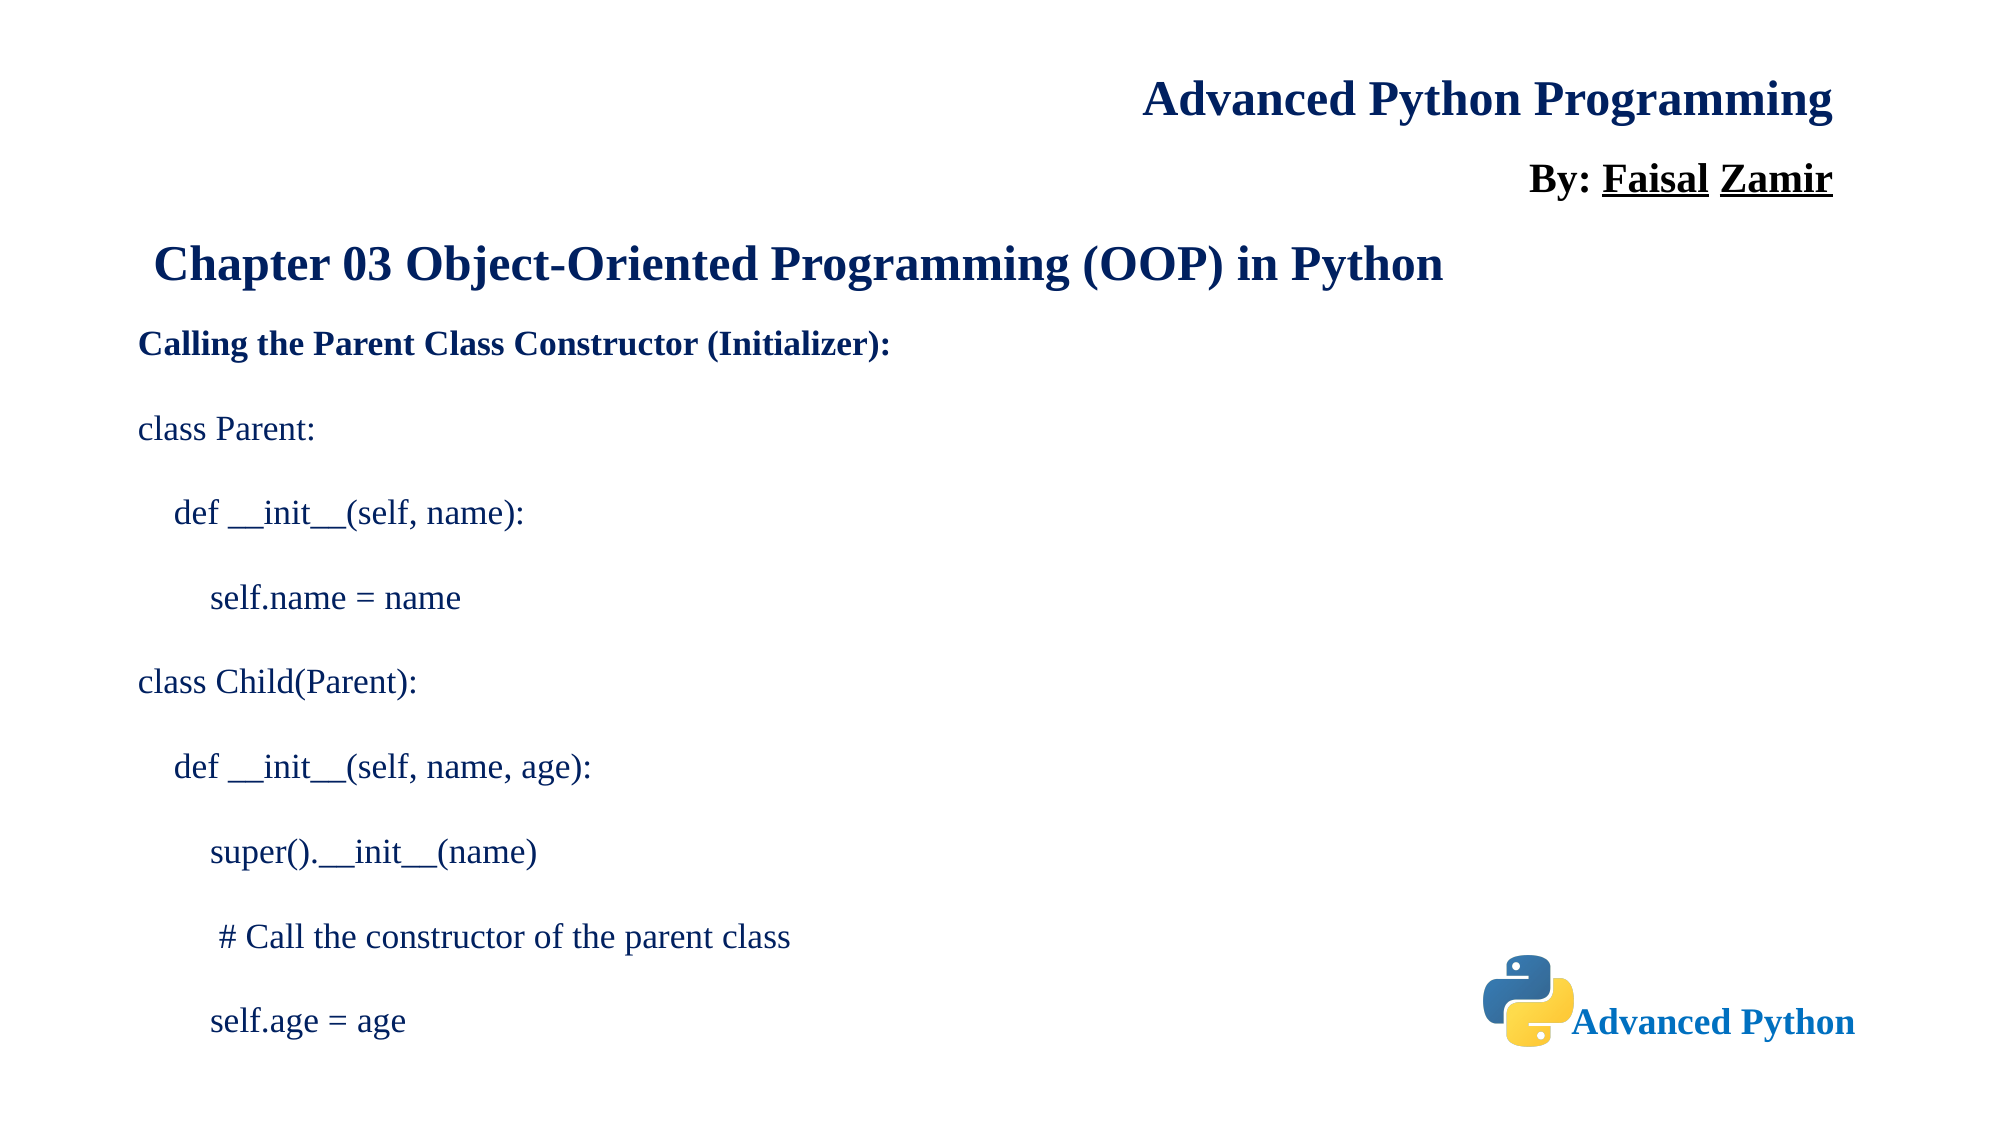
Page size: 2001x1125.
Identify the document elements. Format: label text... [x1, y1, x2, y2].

text_box Advanced Python [1465, 955, 1971, 1062]
picture [1483, 955, 1574, 1047]
list Calling the Parent Class Constructor (Initializer): class Parent: def __init__(self, name): self.name = name class Child(Parent): def __init__(self, name, age): super().__init__(name) # Call the constructor of the parent class self.age = age [122, 291, 1848, 1062]
text_box Advanced Python Programming By: Faisal Zamir Chapter 03 Object-Oriented Programming (OOP) in Python [138, 53, 1849, 273]
